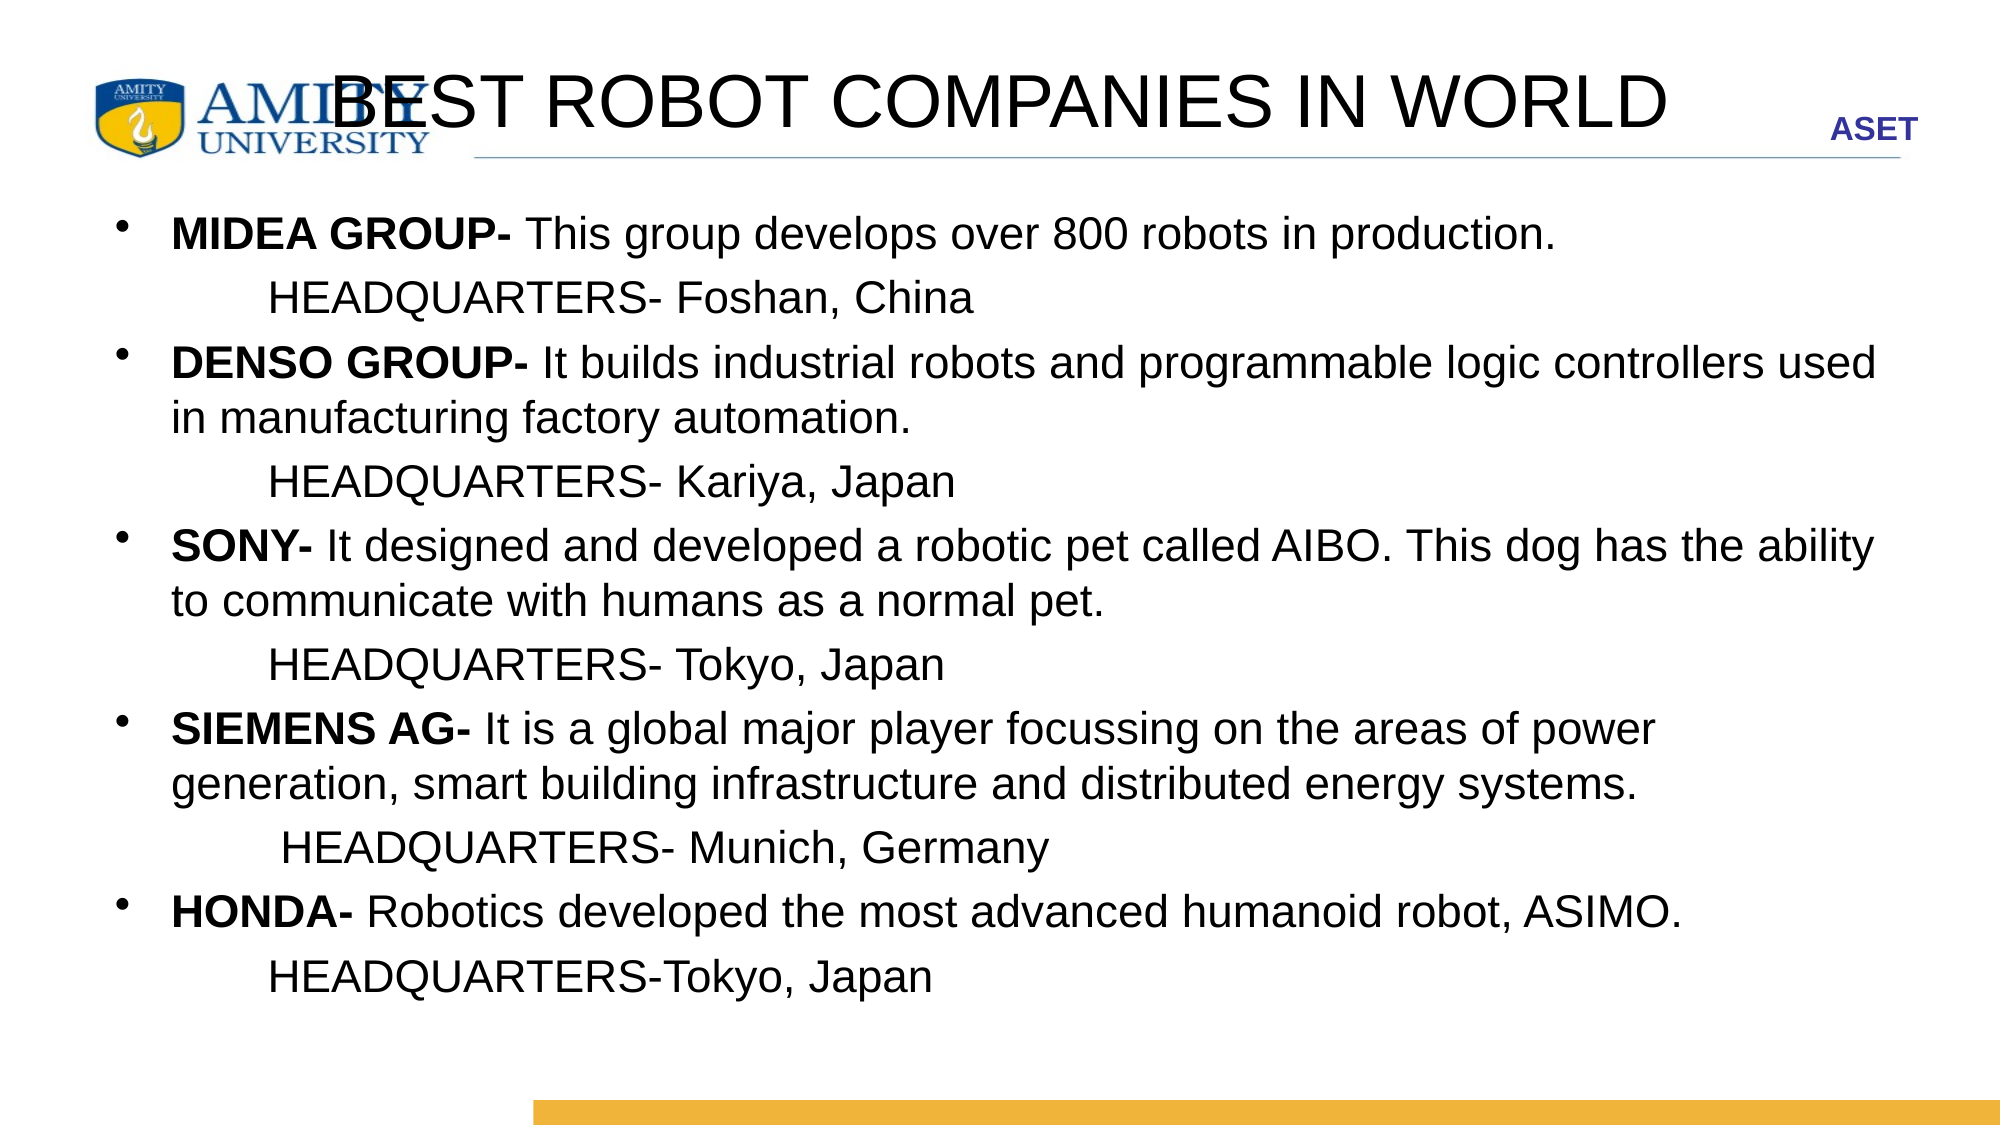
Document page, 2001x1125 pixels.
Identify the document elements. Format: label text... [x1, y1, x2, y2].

list MIDEA GROUP- This group develops over 800 robots in production. HEADQUARTERS- Foshan, China DENSO GROUP- It builds industrial robots and programmable logic controllers used in manufacturing factory automation. HEADQUARTERS- Kariya, Japan SONY- It designed and developed a robotic pet called AIBO. This dog has the ability to communicate with humans as a normal pet. HEADQUARTERS- Tokyo, Japan SIEMENS AG- It is a global major player focussing on the areas of power generation, smart building infrastructure and distributed energy systems. HEADQUARTERS- Munich, Germany HONDA- Robotics developed the most advanced humanoid robot, ASIMO. HEADQUARTERS-Tokyo, Japan [99, 196, 1900, 1034]
picture [0, 0, 2000, 188]
title BEST ROBOT COMPANIES IN WORLD [99, 45, 1900, 196]
